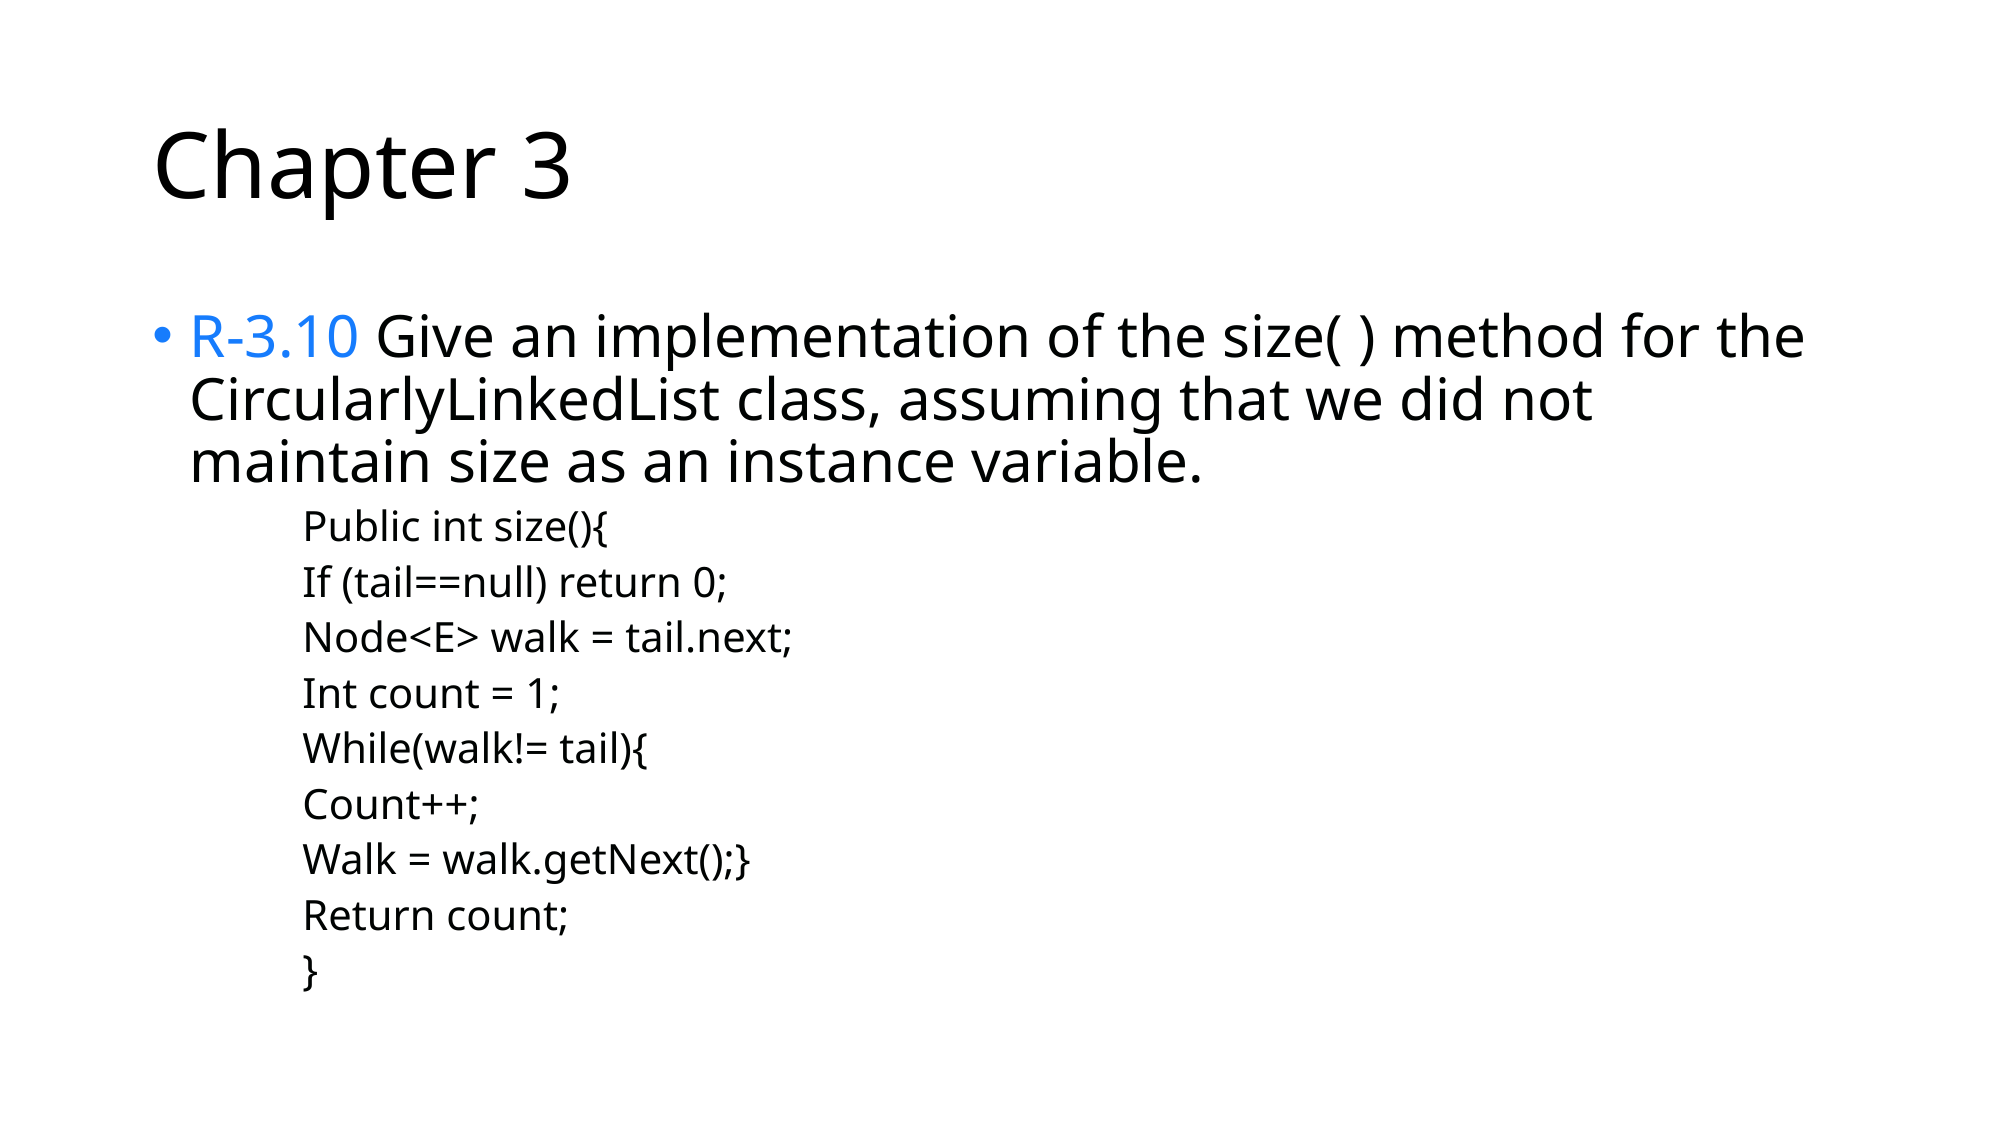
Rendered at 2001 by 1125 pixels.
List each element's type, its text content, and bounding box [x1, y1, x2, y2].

list R-3.10 Give an implementation of the size( ) method for the CircularlyLinkedList class, assuming that we did not maintain size as an instance variable. Public int size(){ If (tail==null) return 0; Node<E> walk = tail.next; Int count = 1; While(walk!= tail){ Count++; Walk = walk.getNext();} Return count; } [137, 299, 1863, 1014]
title Chapter 3 [137, 59, 1863, 278]
